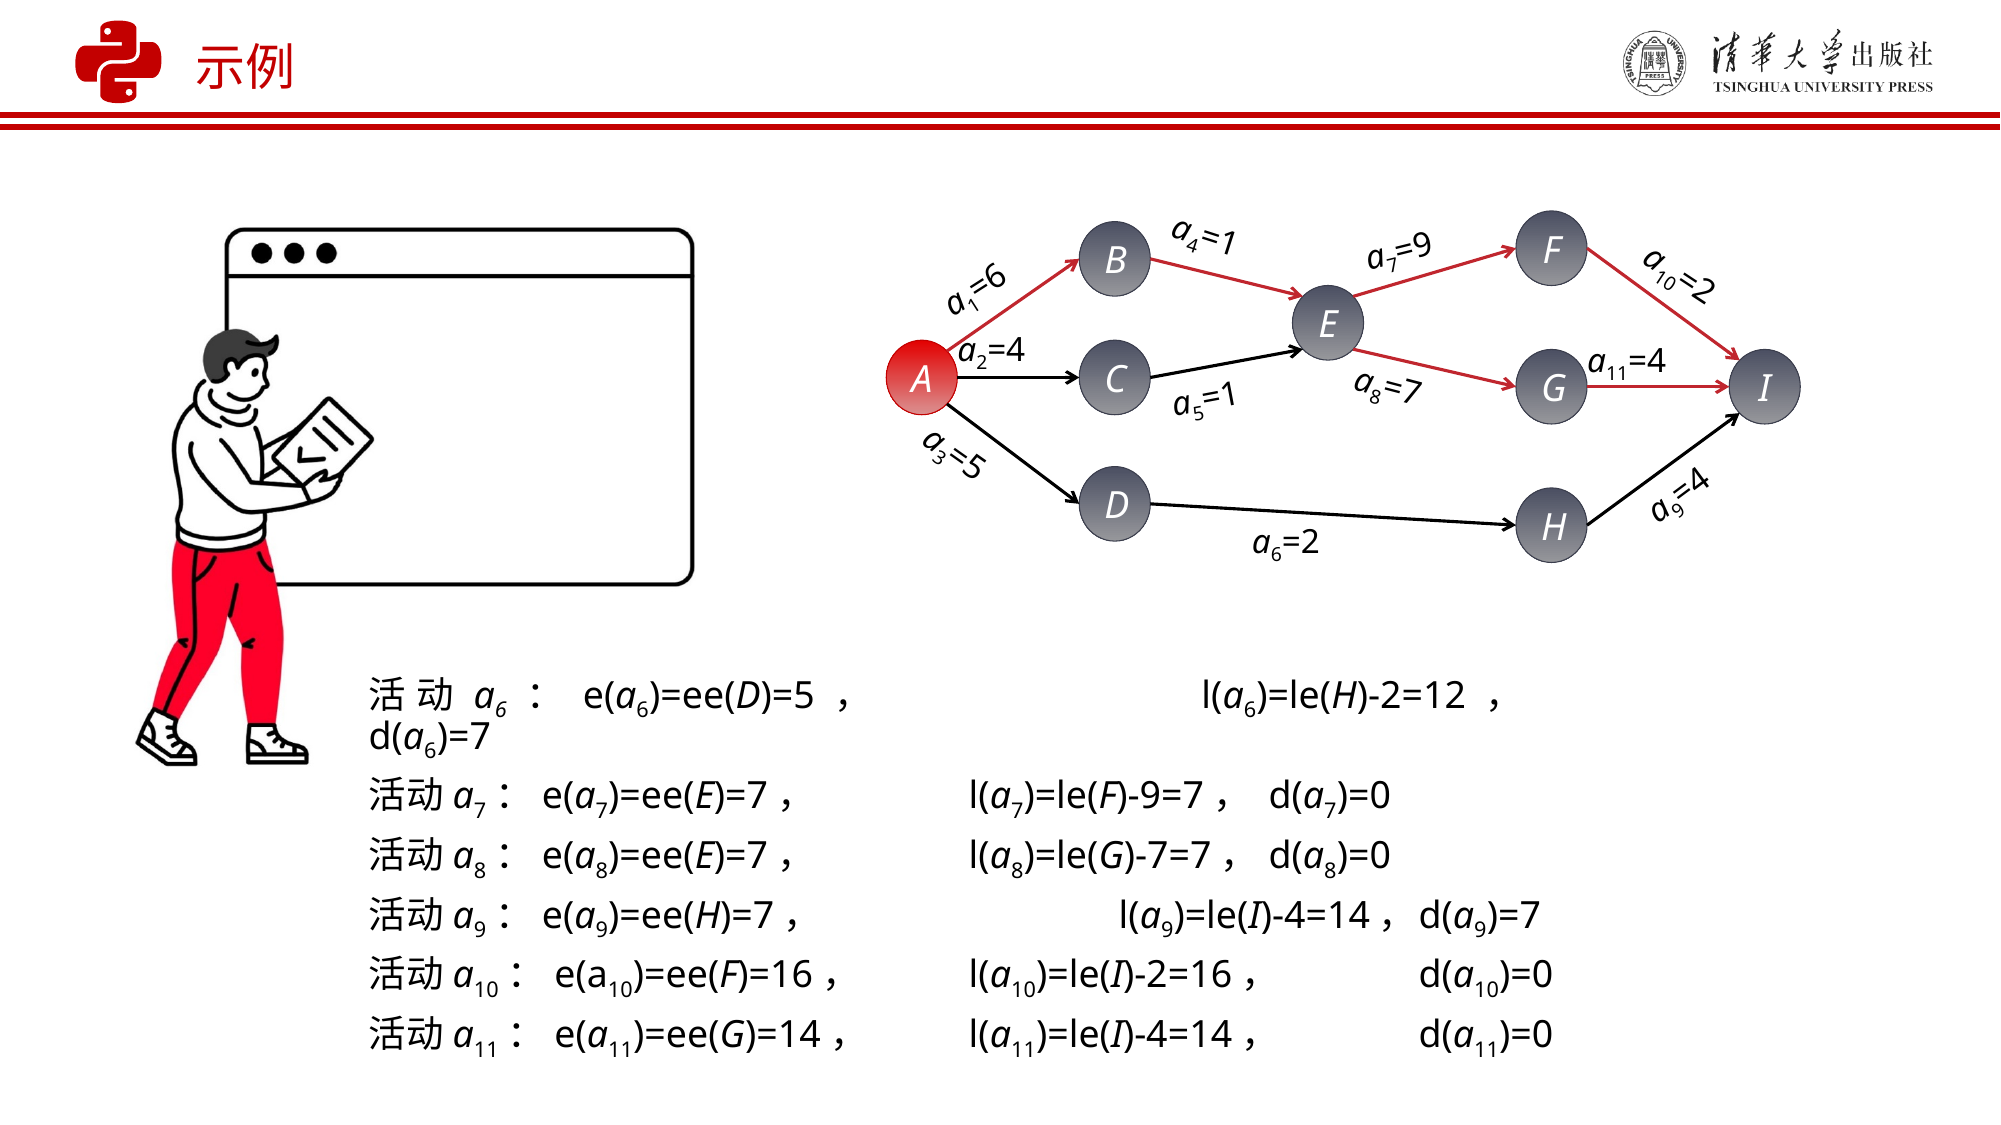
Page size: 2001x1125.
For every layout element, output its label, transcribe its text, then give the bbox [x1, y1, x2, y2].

picture [122, 204, 727, 790]
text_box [886, 210, 1801, 563]
text_box 示例 [180, 27, 311, 103]
text_box 活动a6：e(a6)=ee(D)=5， l(a6)=le(H)-2=12， d(a6)=7 活动a7：e(a7)=ee(E)=7， l(a7)=le(F)-9=7， d(a7)=0 活动a8：e(a8)=ee(E)=7， l(a8)=le(G)-7=7， d(a8)=0 活动a9：e(a9)=ee(H)=7， l(a9)=le(I)-4=14， d(a9)=7 活动a10：e(a10)=ee(F)=16， l(a10)=le(I)-2=16， d(a10)=0 活动a11：e(a11)=ee(G)=14， l(a11)=le(I)-4=14， d(a11)=0 [338, 651, 1688, 1080]
